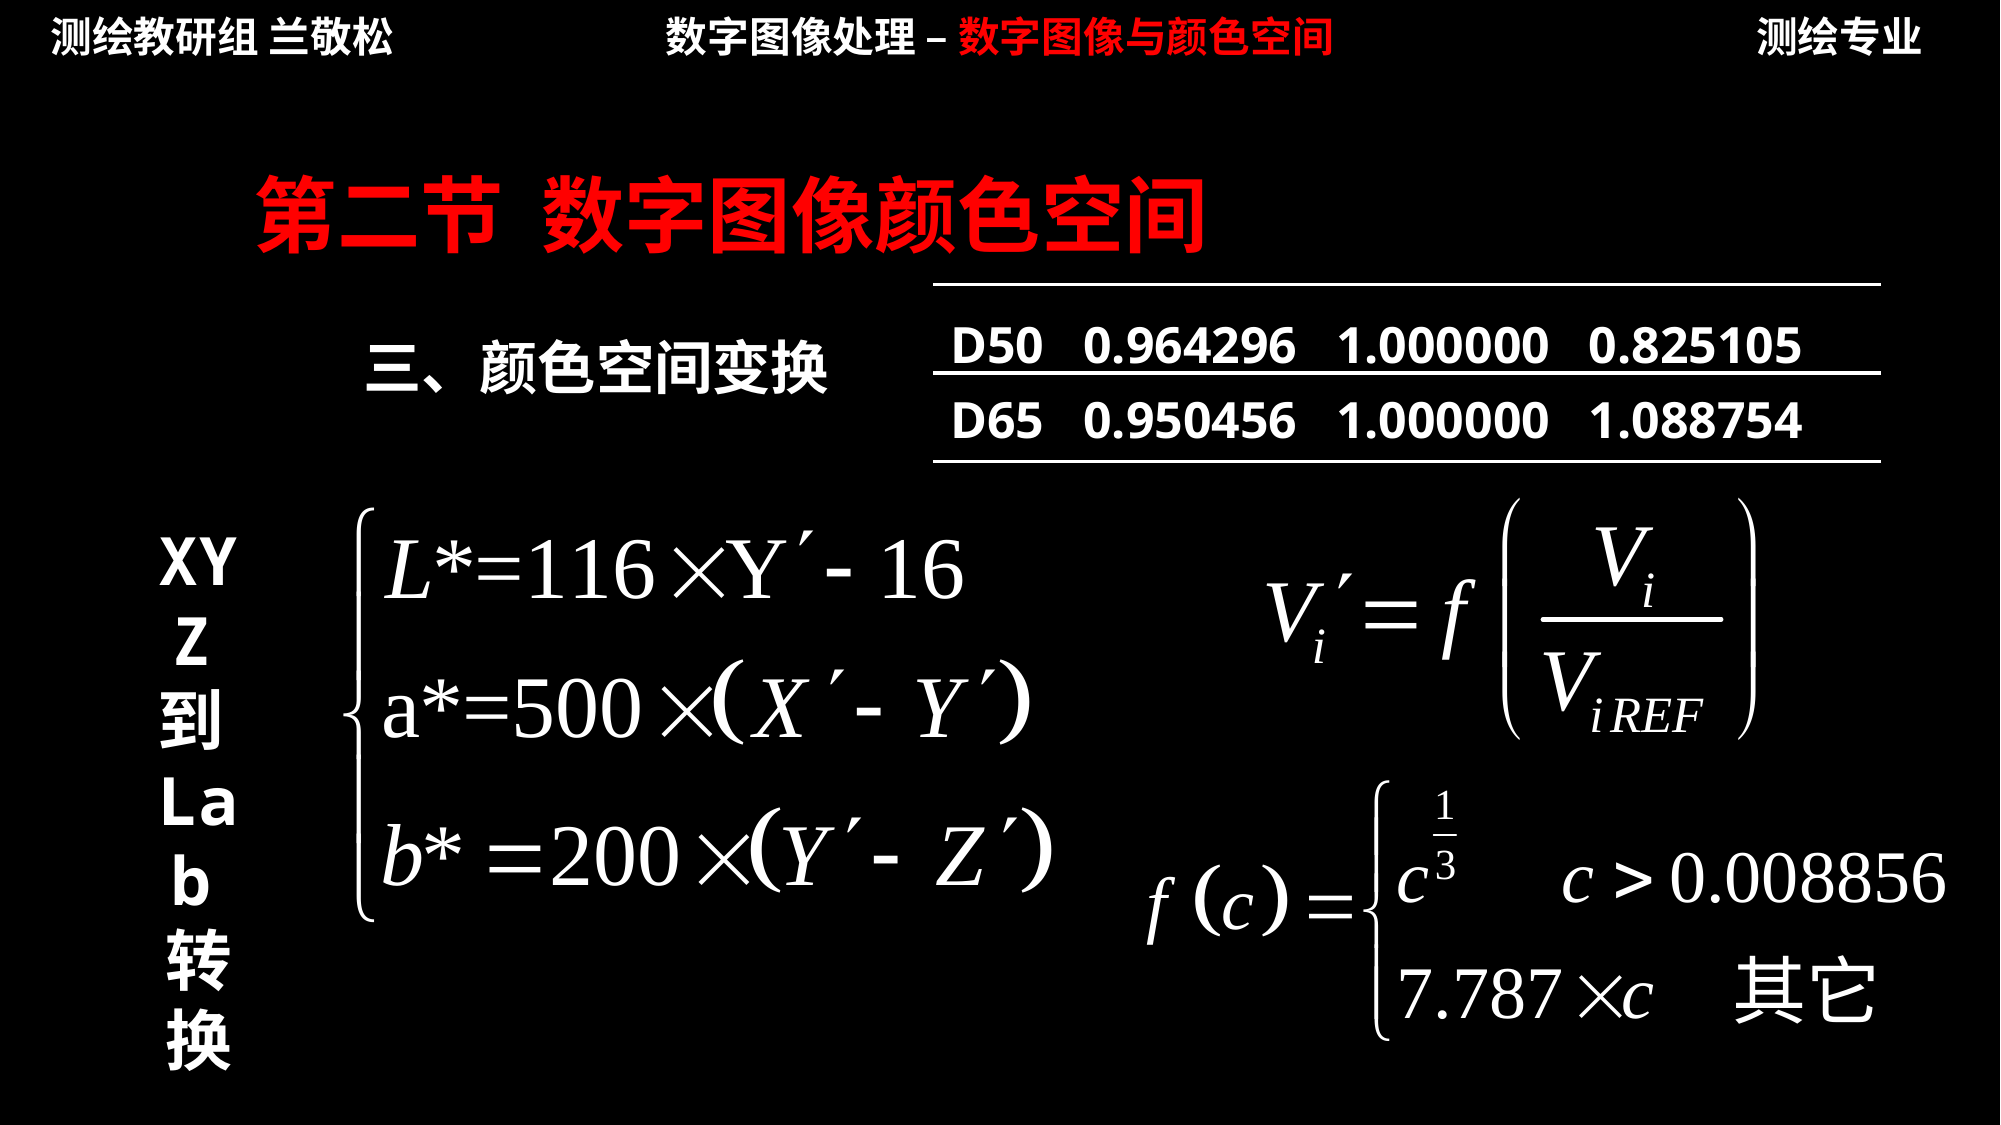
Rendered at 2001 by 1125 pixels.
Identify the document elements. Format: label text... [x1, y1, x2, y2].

text_box 第二节 数字图像颜色空间 [239, 155, 1223, 271]
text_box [932, 284, 1895, 462]
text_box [323, 488, 1065, 943]
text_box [1121, 762, 1963, 1060]
text_box 测绘教研组 兰敬松 [35, 3, 409, 69]
text_box 数字图像处理 – 数字图像与颜色空间 [651, 3, 1349, 69]
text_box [1257, 480, 1786, 759]
text_box 三、颜色空间变换 [348, 323, 869, 409]
text_box XYZ到Lab转换 [131, 511, 267, 1087]
text_box 测绘专业 [1741, 3, 1939, 69]
